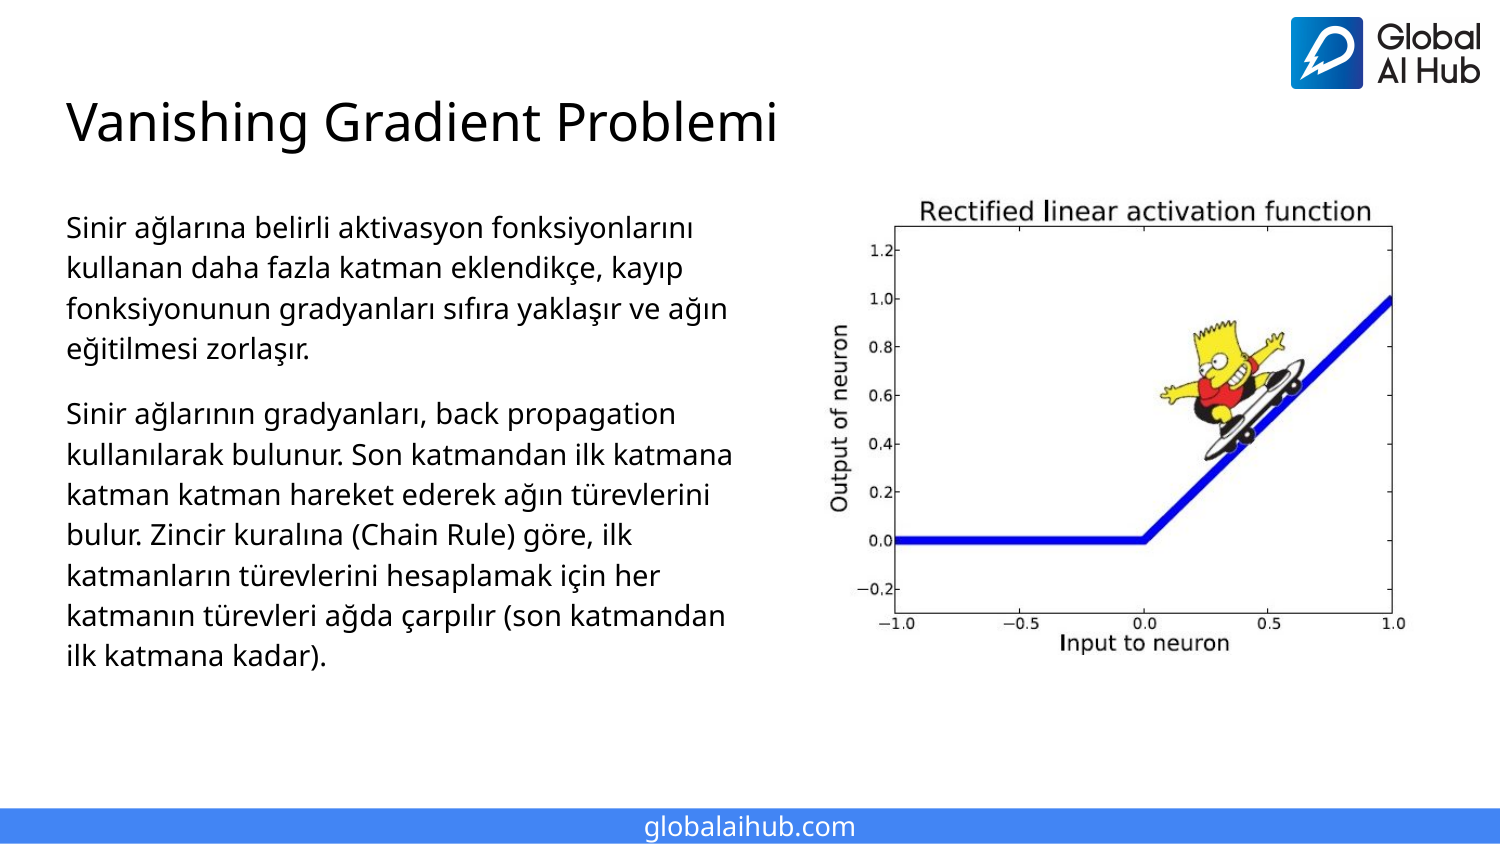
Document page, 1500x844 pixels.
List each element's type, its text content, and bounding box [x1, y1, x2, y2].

title Vanishing Gradient Problemi [51, 72, 1449, 167]
picture [824, 189, 1422, 655]
list Sinir ağlarına belirli aktivasyon fonksiyonlarını kullanan daha fazla katman eklendikçe, kayıp fonksiyonunun gradyanları sıfıra yaklaşır ve ağın eğitilmesi zorlaşır. Sinir ağlarının gradyanları, back propagation kullanılarak bulunur. Son katmandan ilk katmana katman katman hareket ederek ağın türevlerini bulur. Zincir kuralına (Chain Rule) göre, ilk katmanların türevlerini hesaplamak için her katmanın türevleri ağda çarpılır (son katmandan ilk katmana kadar). [51, 189, 750, 750]
picture [1295, 17, 1480, 89]
